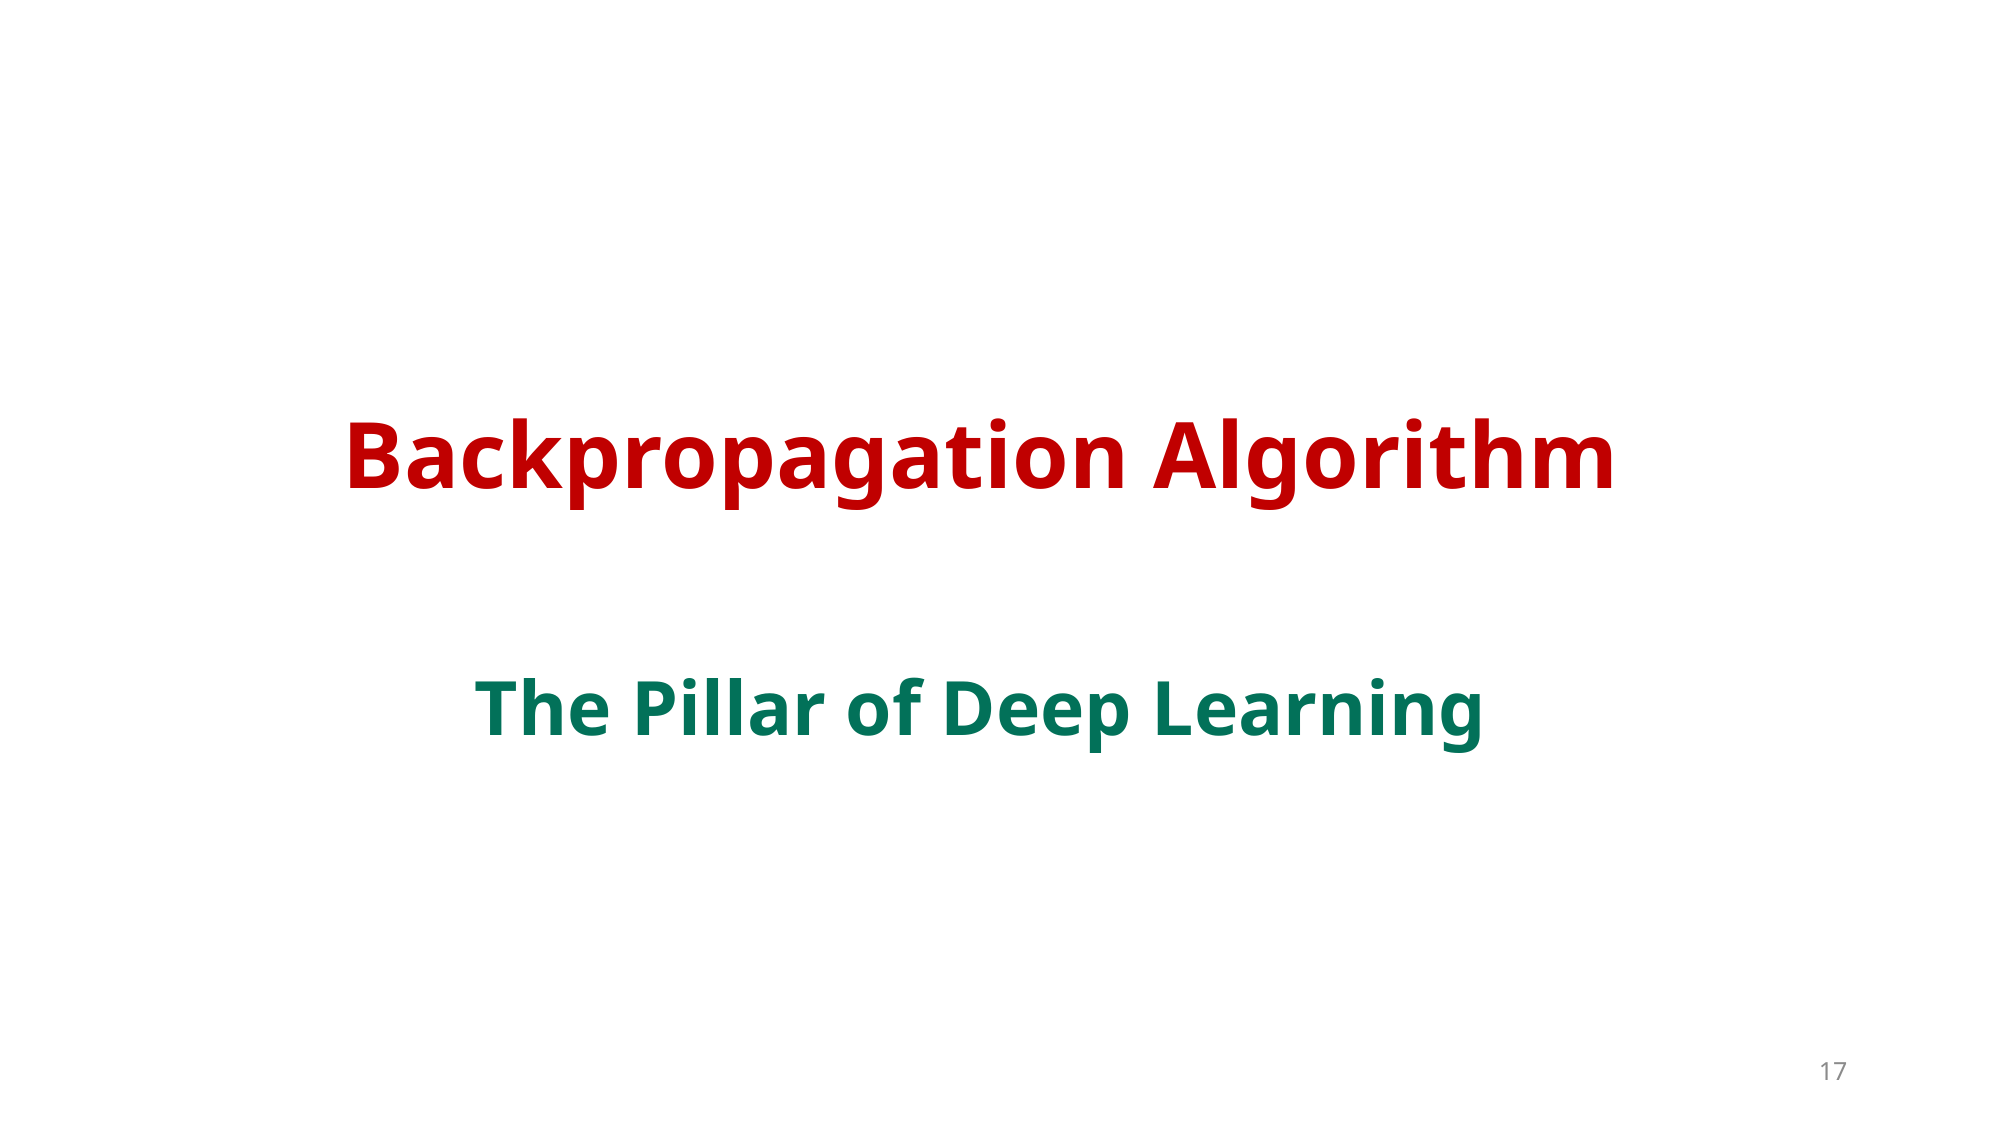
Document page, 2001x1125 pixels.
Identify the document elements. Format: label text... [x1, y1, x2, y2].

slide_number 17 [1412, 1042, 1863, 1103]
title Backpropagation Algorithm The Pillar of Deep Learning [99, 339, 1863, 823]
